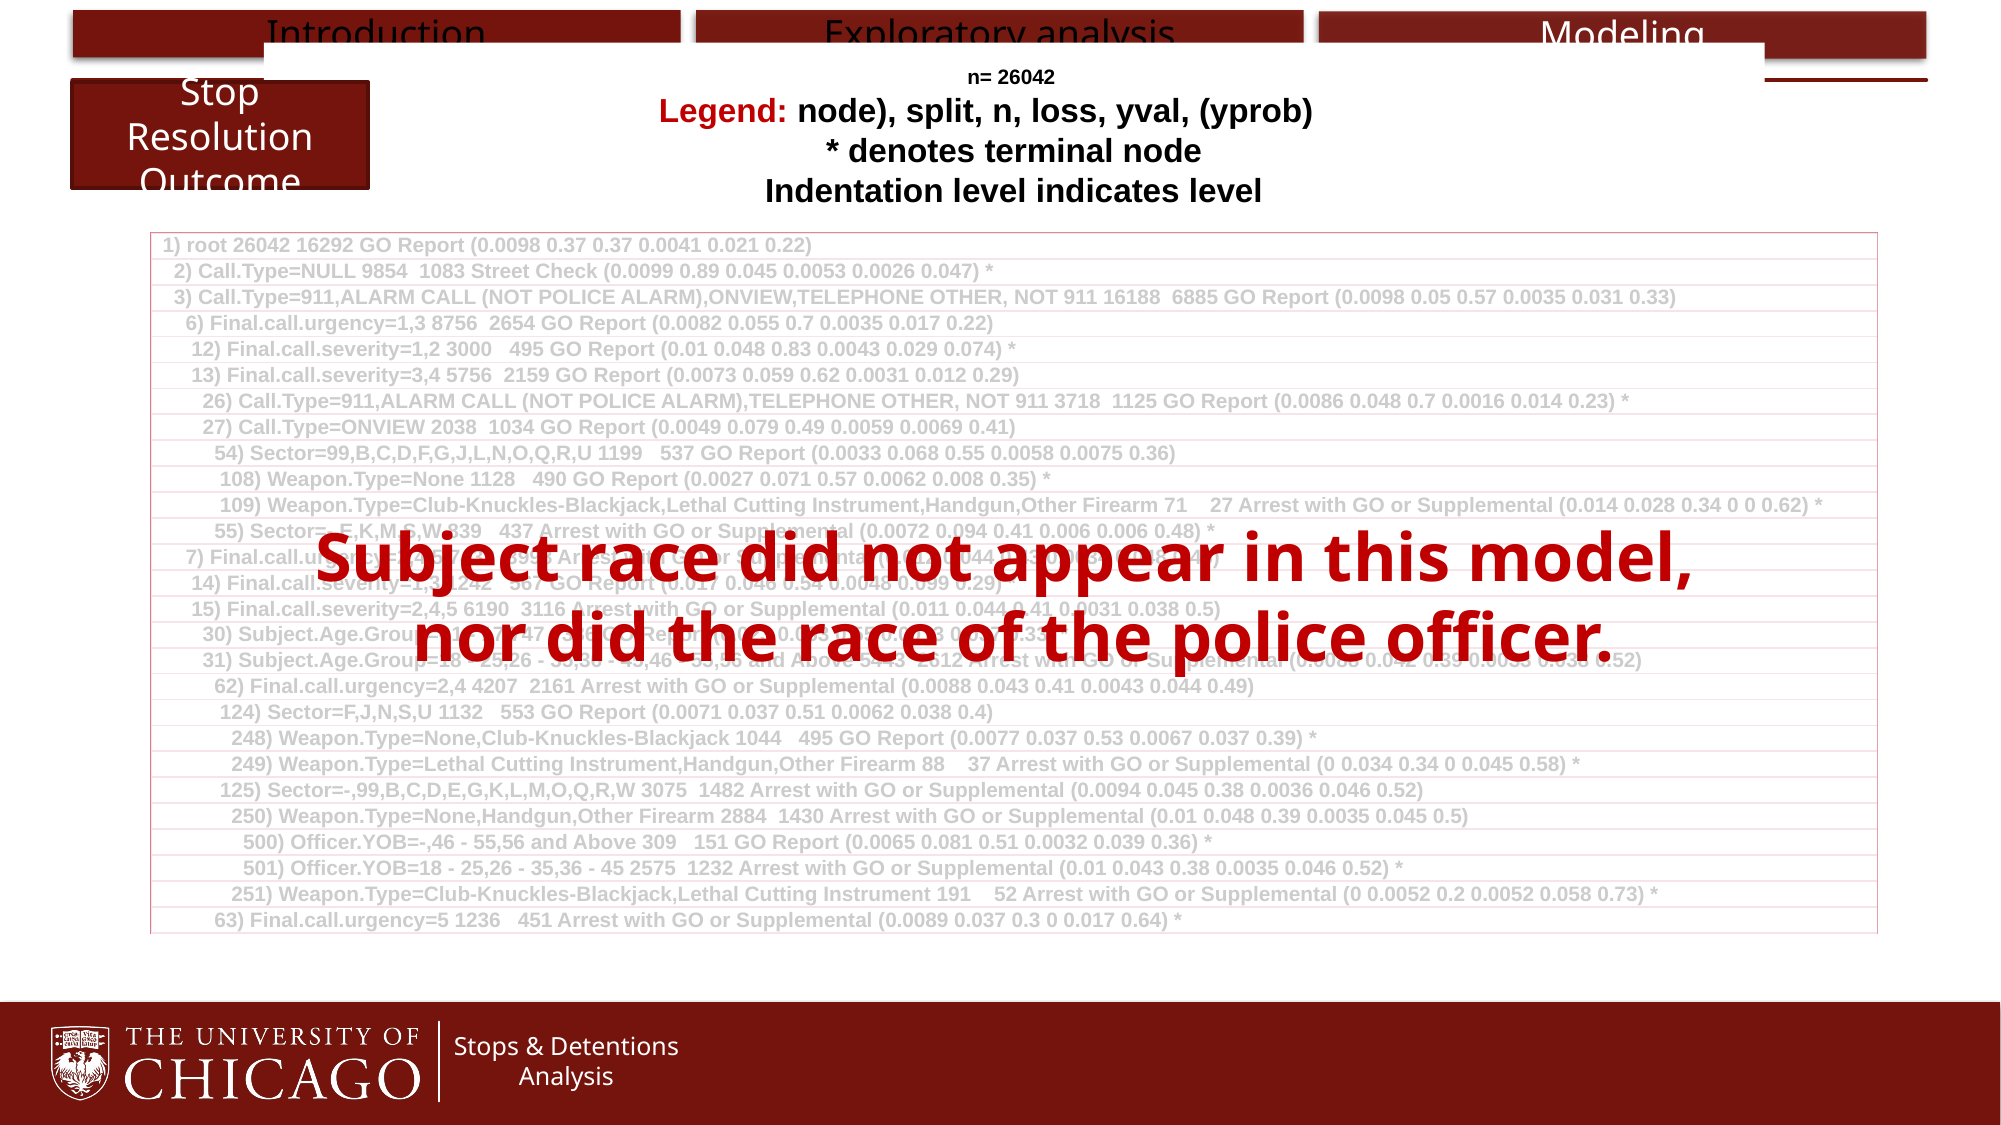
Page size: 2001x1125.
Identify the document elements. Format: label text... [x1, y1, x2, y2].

title n= 26042 Legend: node), split, n, loss, yval, (yprob) * denotes terminal node Indentation level indicates level [263, 42, 1765, 231]
text_box Subject race did not appear in this model, nor did the race of the police officer. [149, 231, 1879, 959]
picture [51, 1026, 420, 1101]
text_box Stop Resolution Outcome [70, 80, 370, 190]
